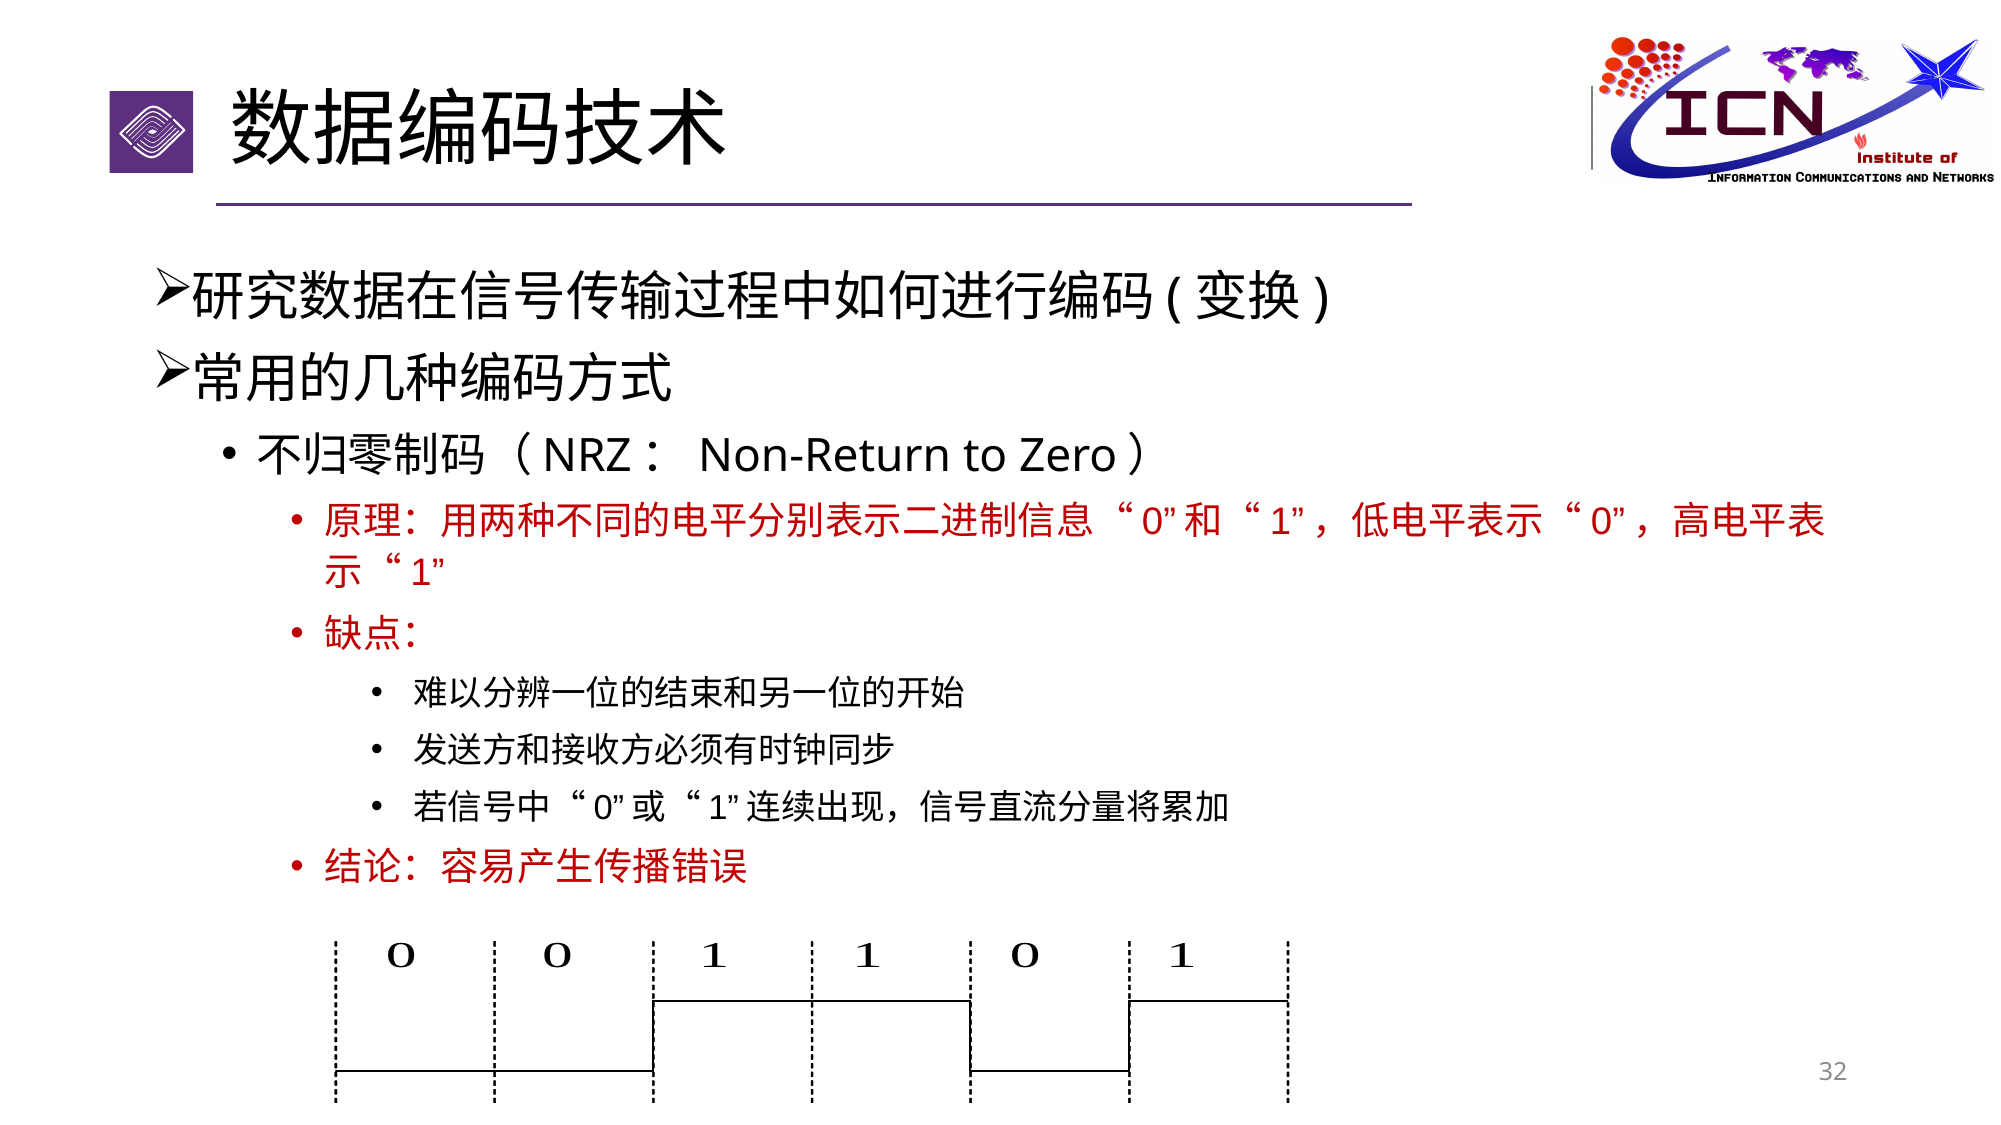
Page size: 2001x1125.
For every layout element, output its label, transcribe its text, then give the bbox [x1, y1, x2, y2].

picture [1598, 35, 1996, 184]
slide_number 32 [1412, 1042, 1863, 1103]
list 研究数据在信号传输过程中如何进行编码(变换) 常用的几种编码方式 不归零制码（NRZ：Non-Return to Zero） 原理：用两种不同的电平分别表示二进制信息“0”和“1”，低电平表示“0”，高电平表示“1” 缺点： 难以分辨一位的结束和另一位的开始 发送方和接收方必须有时钟同步 若信号中“0”或“1”连续出现，信号直流分量将累加 结论：容易产生传播错误 [137, 247, 1863, 899]
title 数据编码技术 [214, 59, 1564, 205]
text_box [293, 928, 1328, 1103]
